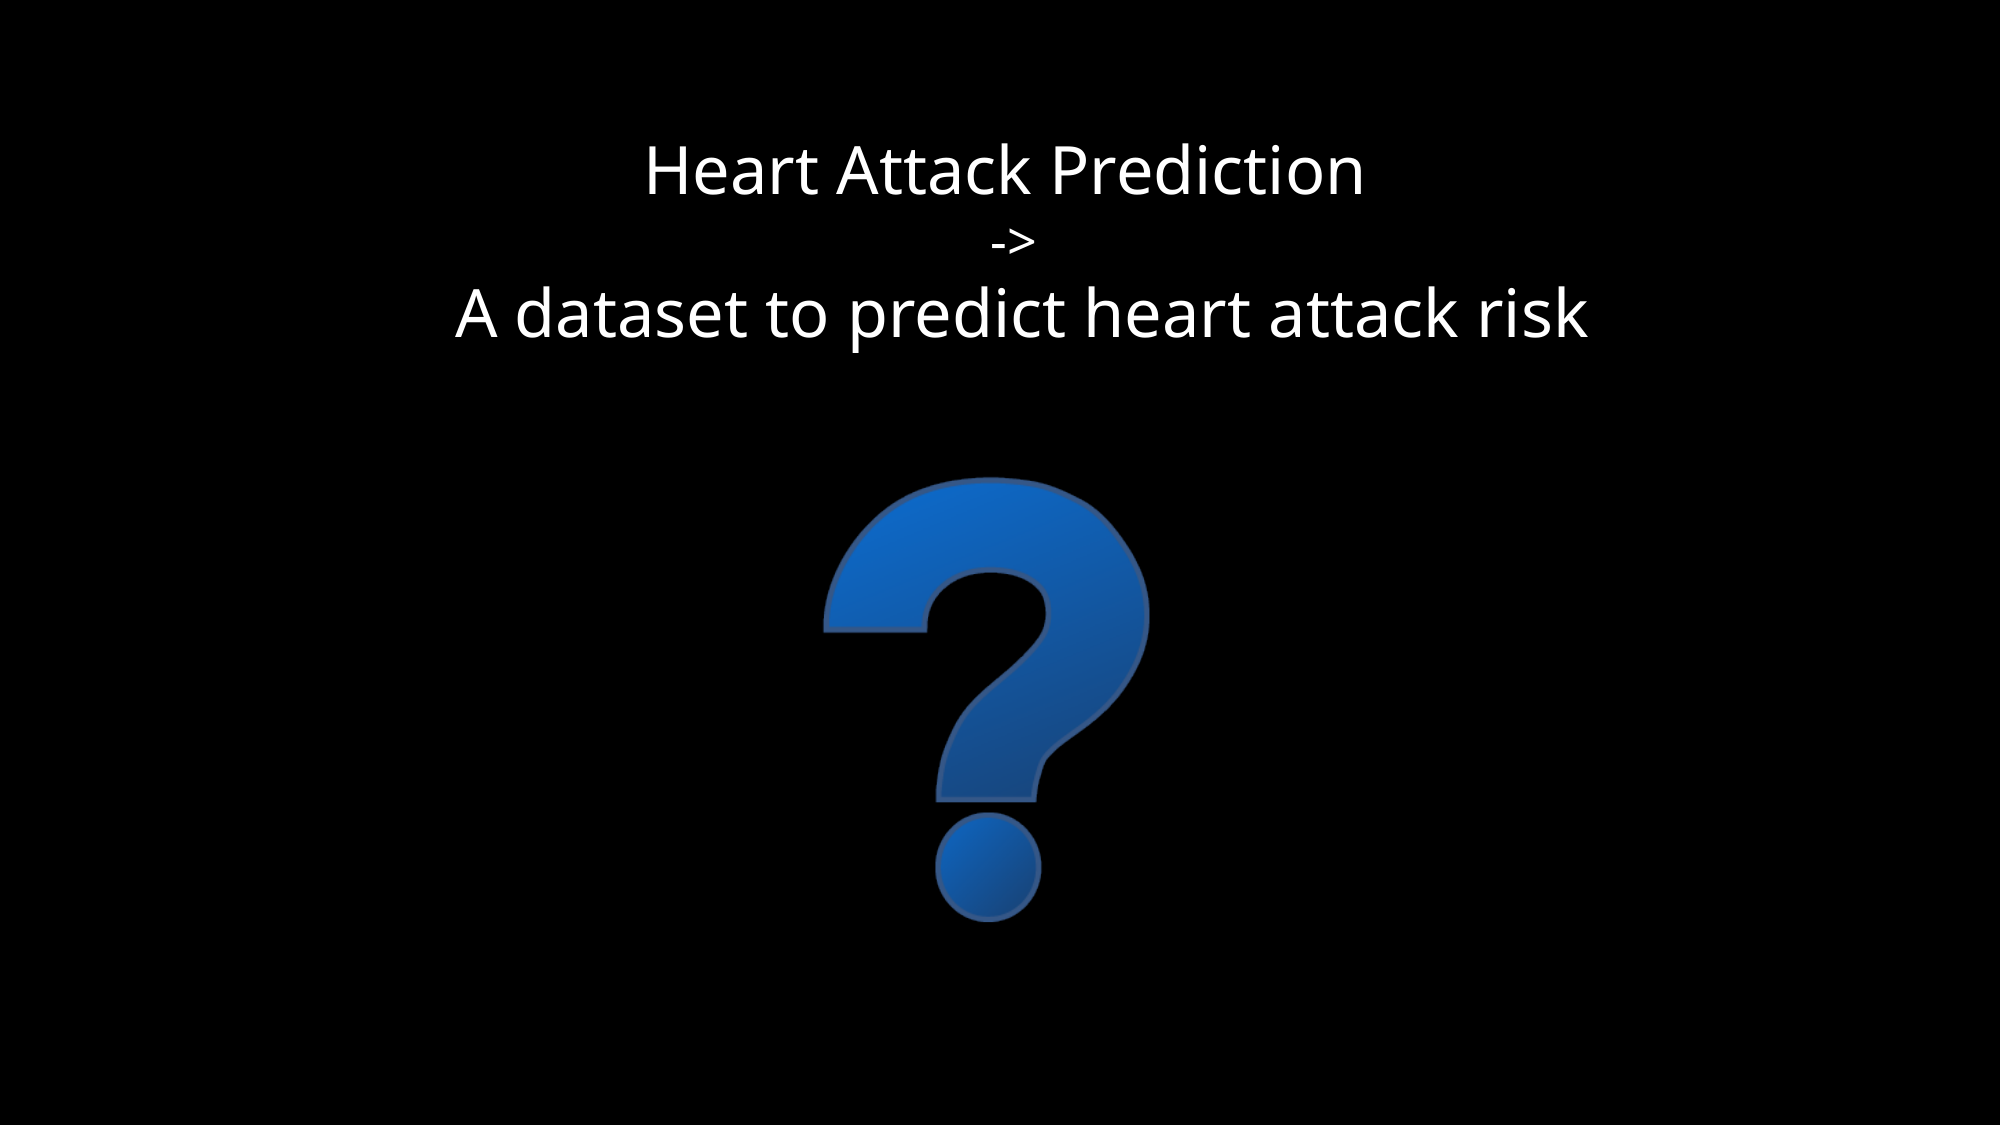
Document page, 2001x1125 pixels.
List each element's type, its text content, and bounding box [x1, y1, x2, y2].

text_box Heart Attack Prediction -> A dataset to predict heart attack risk [247, 120, 1781, 358]
picture [695, 396, 1304, 1005]
